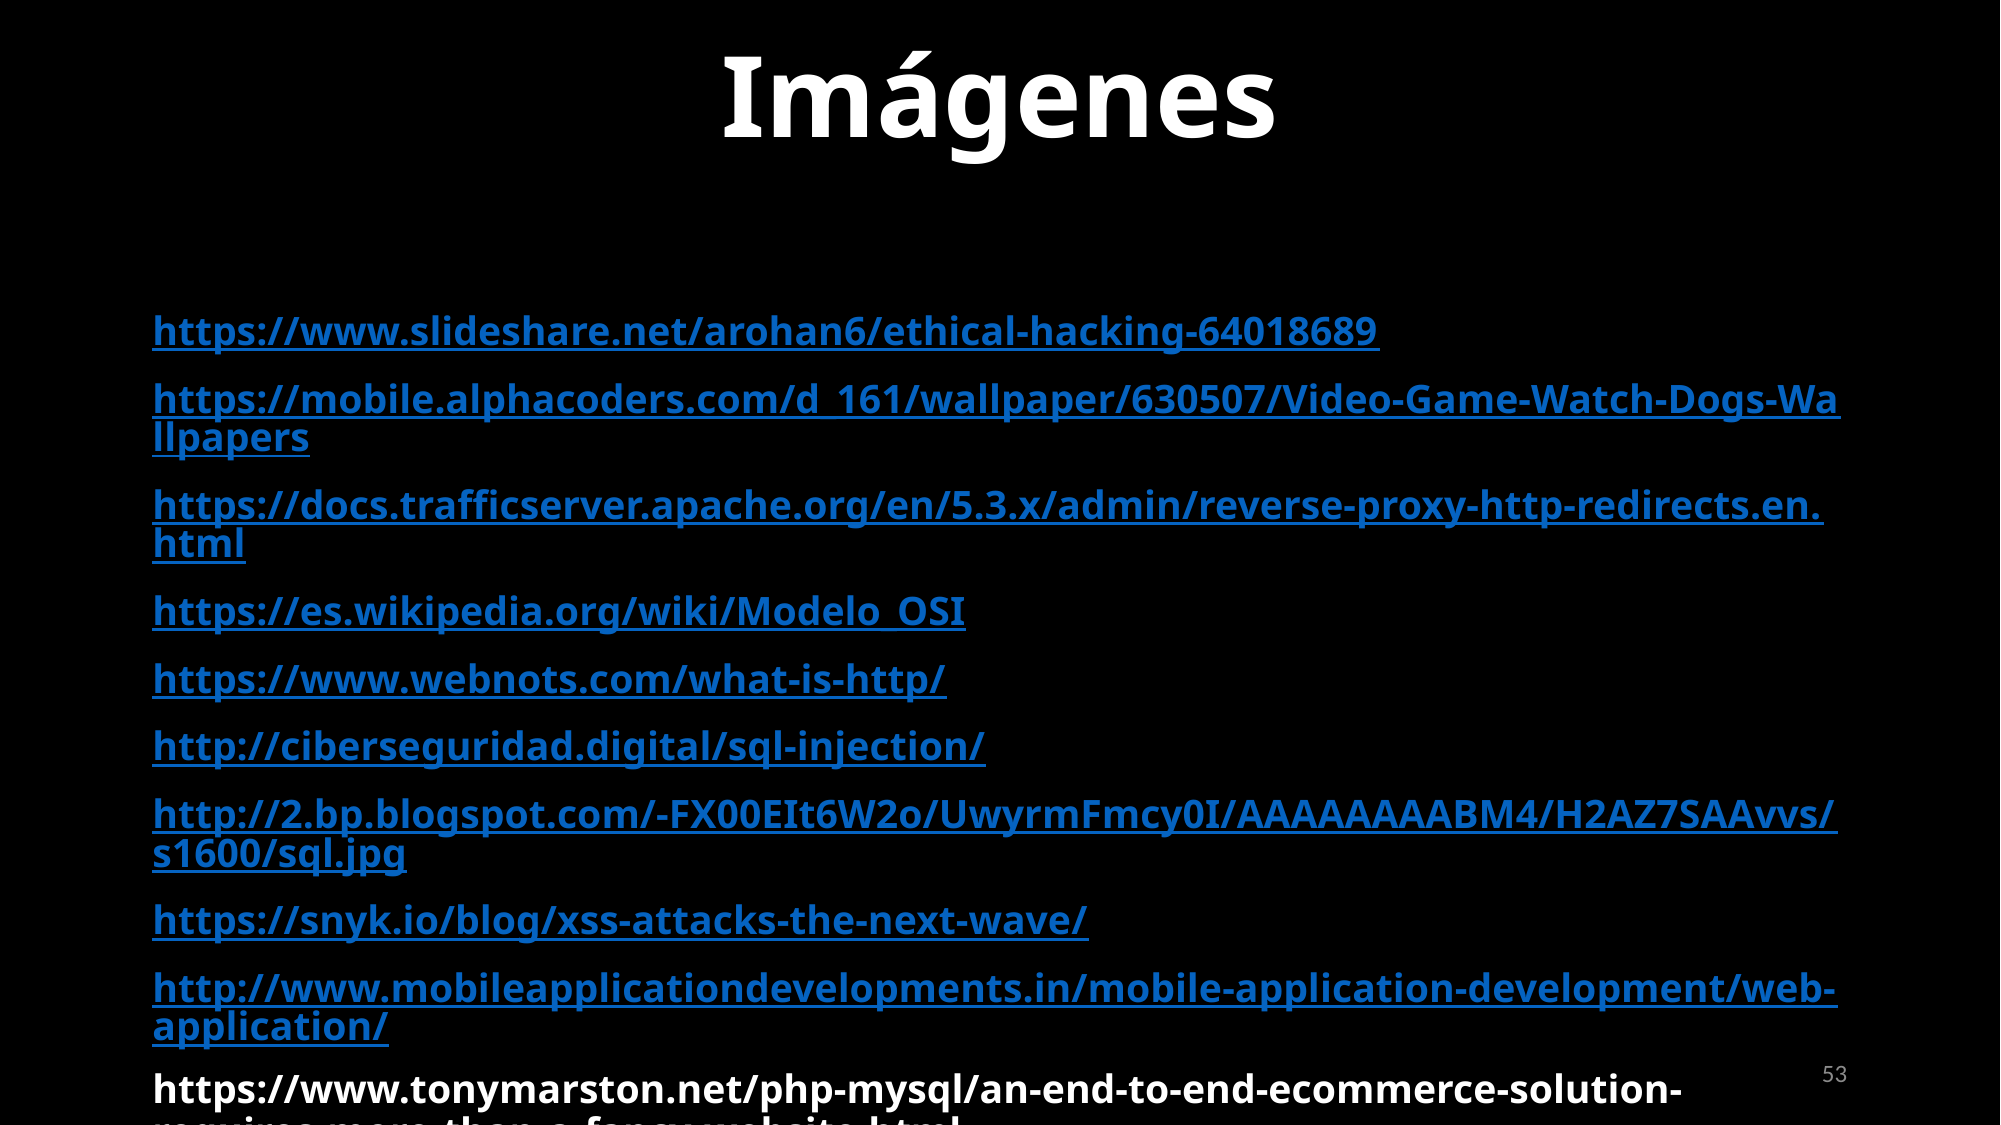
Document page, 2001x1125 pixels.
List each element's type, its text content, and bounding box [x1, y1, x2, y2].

text_box Imágenes [0, 17, 2000, 167]
list https://www.slideshare.net/arohan6/ethical-hacking-64018689 https://mobile.alphacoders.com/d_161/wallpaper/630507/Video-Game-Watch-Dogs-Wallpapers https://docs.trafficserver.apache.org/en/5.3.x/admin/reverse-proxy-http-redirects.en.html https://es.wikipedia.org/wiki/Modelo_OSI https://www.webnots.com/what-is-http/ http://ciberseguridad.digital/sql-injection/ http://2.bp.blogspot.com/-FX00EIt6W2o/UwyrmFmcy0I/AAAAAAAABM4/H2AZ7SAAvvs/s1600/sql.jpg https://snyk.io/blog/xss-attacks-the-next-wave/ http://www.mobileapplicationdevelopments.in/mobile-application-development/web-application/ https://www.tonymarston.net/php-mysql/an-end-to-end-ecommerce-solution-requires-more-than-a-fancy-website.html [137, 299, 1863, 1014]
slide_number 53 [1412, 1042, 1863, 1103]
